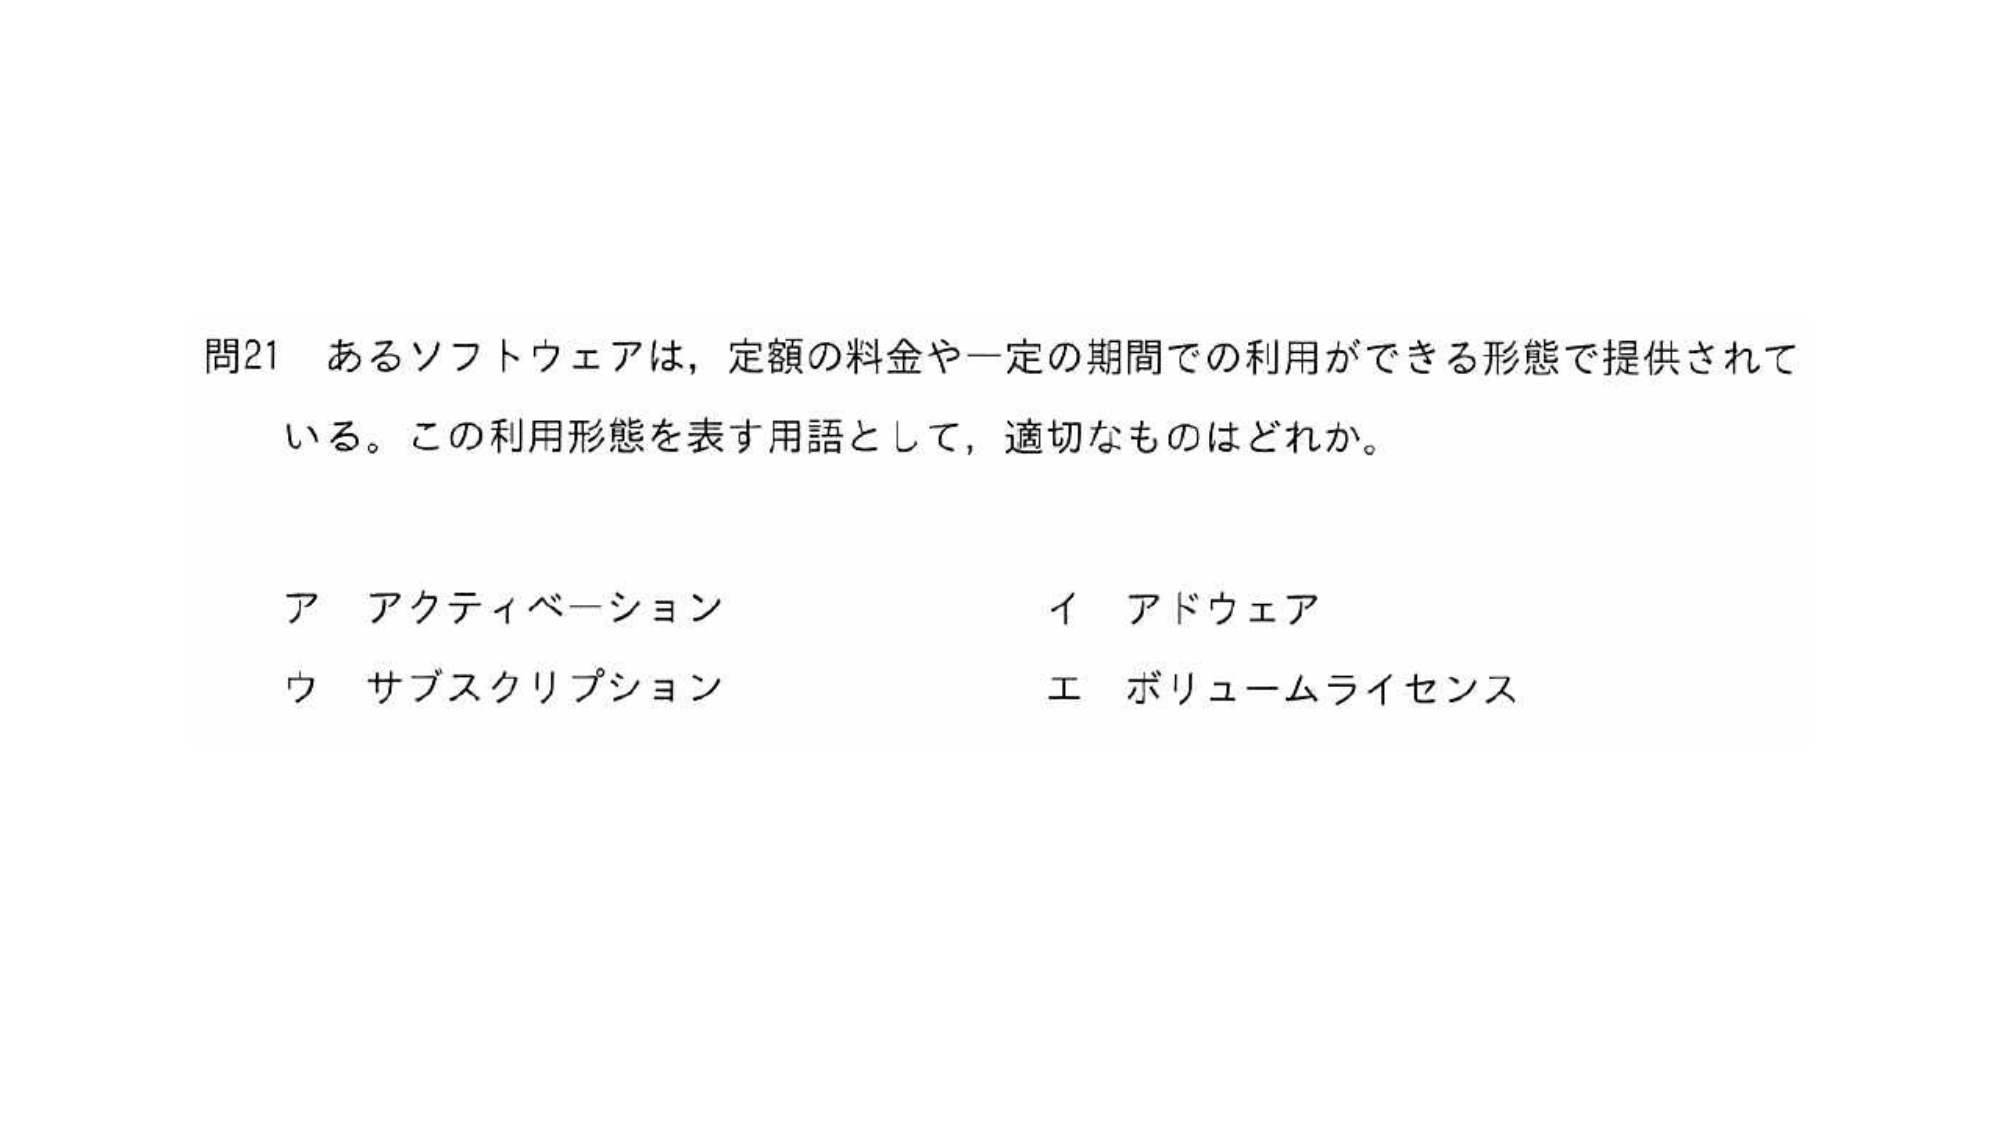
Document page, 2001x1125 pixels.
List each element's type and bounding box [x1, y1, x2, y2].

picture [190, 316, 1810, 748]
